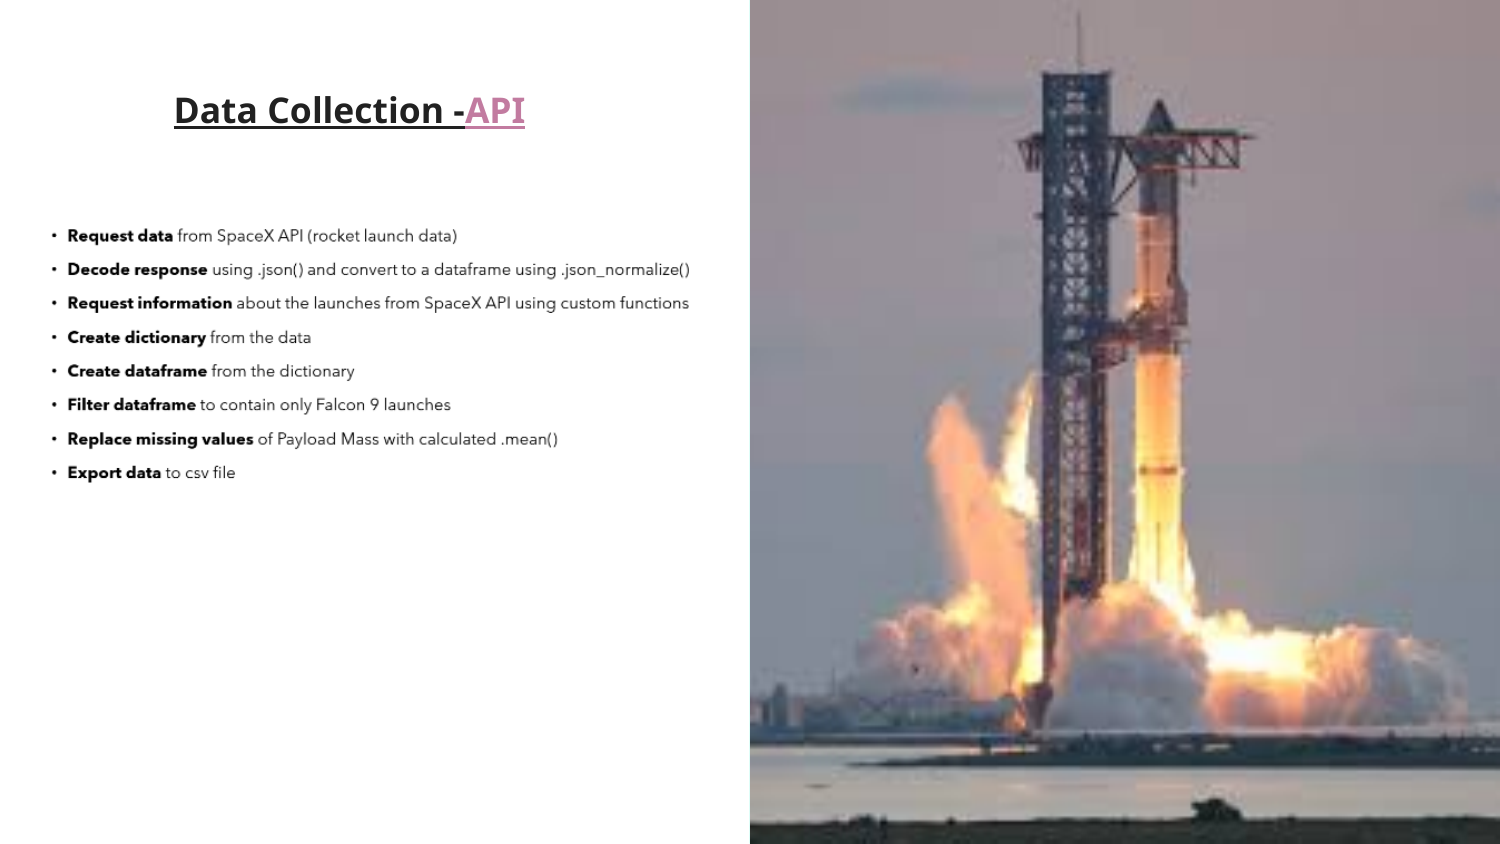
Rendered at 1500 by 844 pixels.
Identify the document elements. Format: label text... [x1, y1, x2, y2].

picture [28, 207, 730, 535]
picture [749, 0, 1500, 844]
title Data Collection -API [17, 66, 682, 258]
